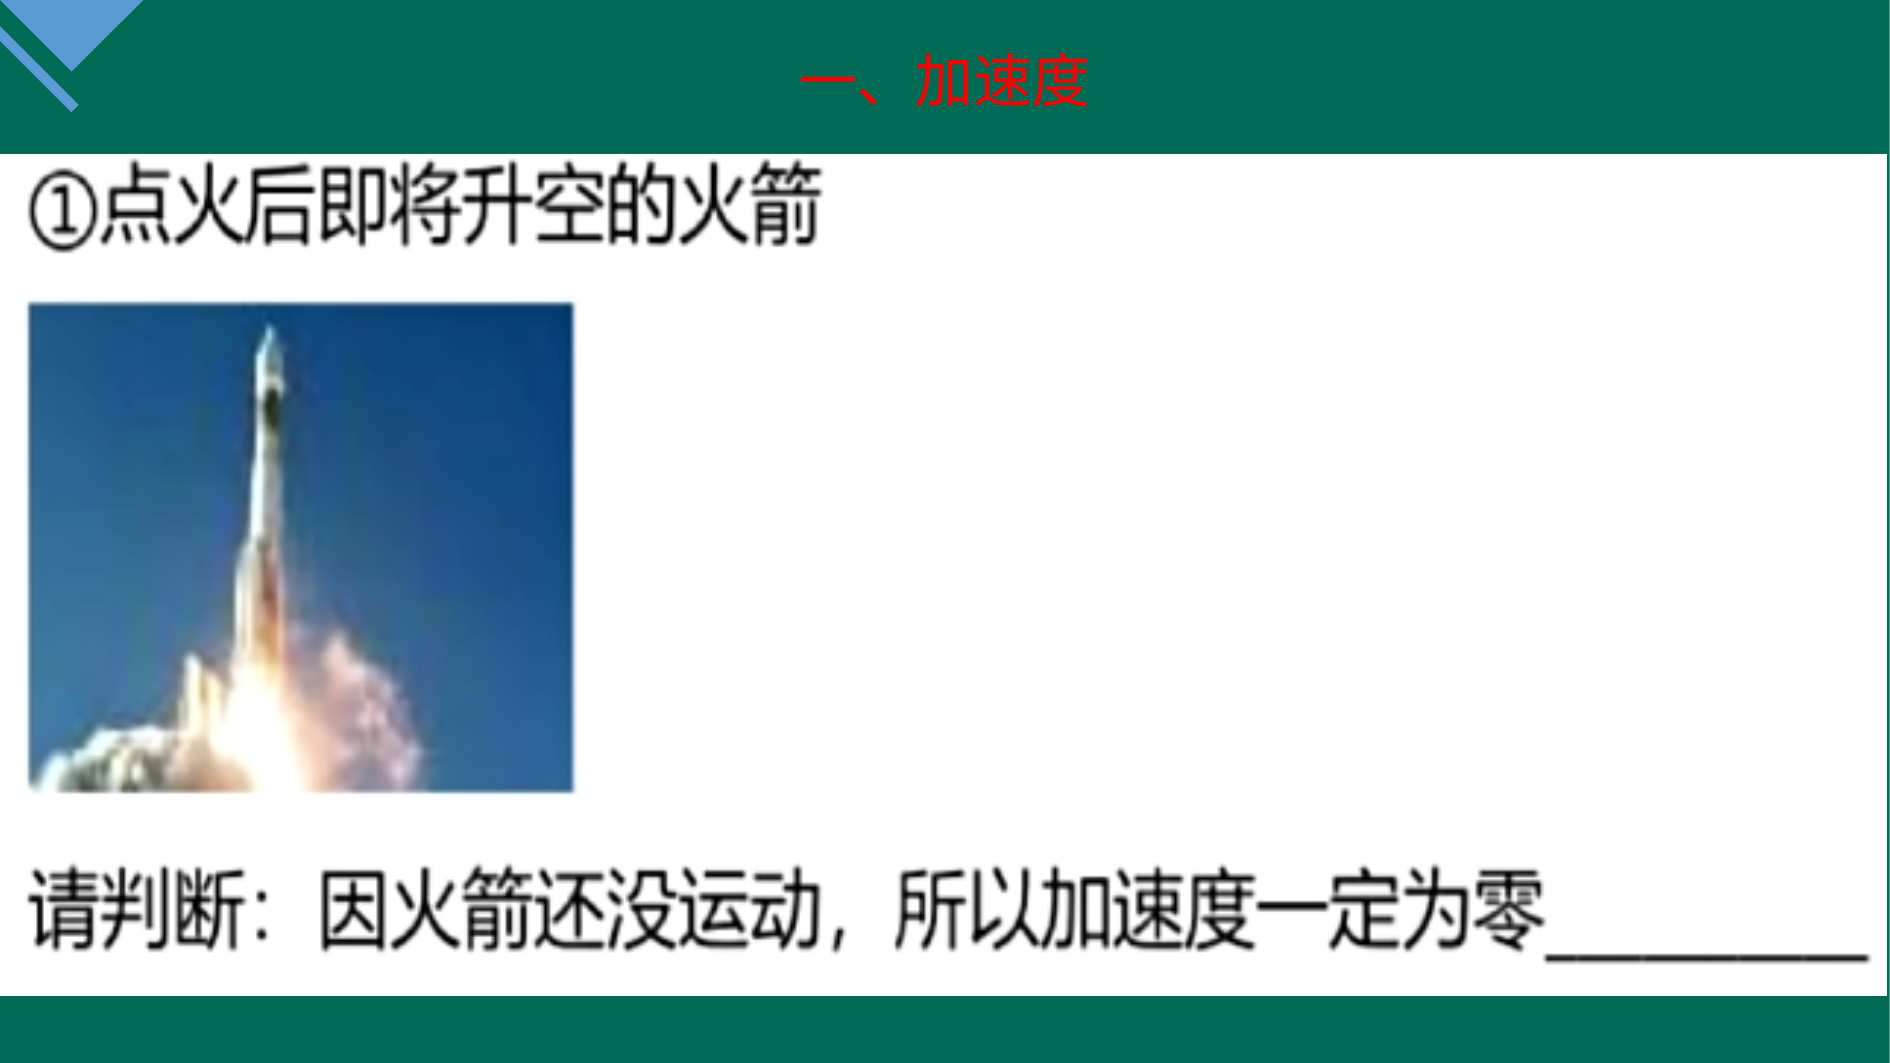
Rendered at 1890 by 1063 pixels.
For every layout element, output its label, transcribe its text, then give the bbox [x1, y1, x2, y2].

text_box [0, 14, 76, 109]
picture [0, 154, 1887, 996]
text_box 一、加速度 [738, 36, 1151, 122]
text_box [0, 0, 145, 69]
